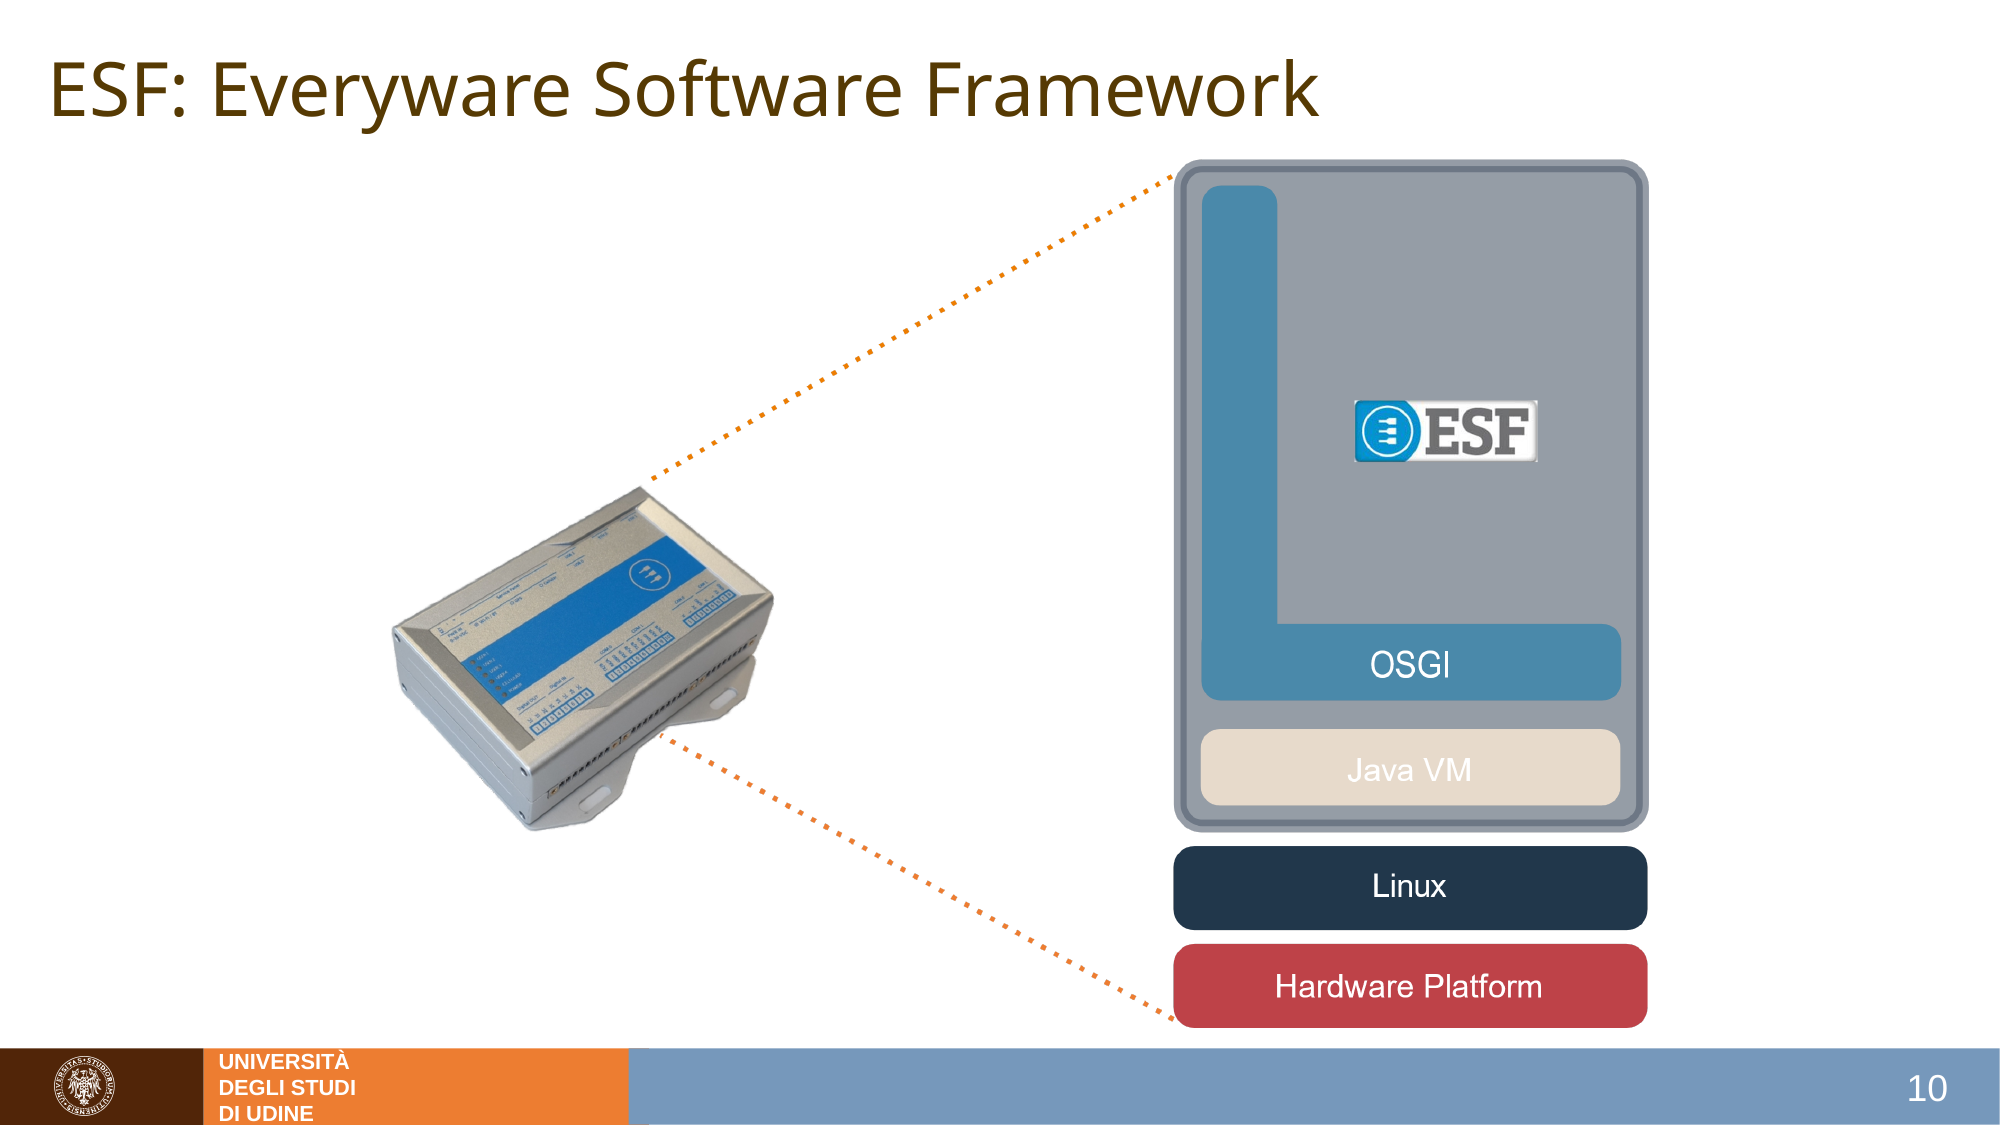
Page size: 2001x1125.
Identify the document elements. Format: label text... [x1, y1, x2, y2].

text_box UNIVERSITÀ DEGLI STUDI DI UDINE [203, 1048, 628, 1125]
text_box ESF: Everyware Software Framework [33, 33, 1438, 139]
picture [354, 130, 1677, 1028]
text_box [0, 1048, 203, 1125]
text_box [628, 1048, 2000, 1125]
picture [50, 1053, 117, 1120]
text_box 10 [1864, 1056, 1963, 1117]
